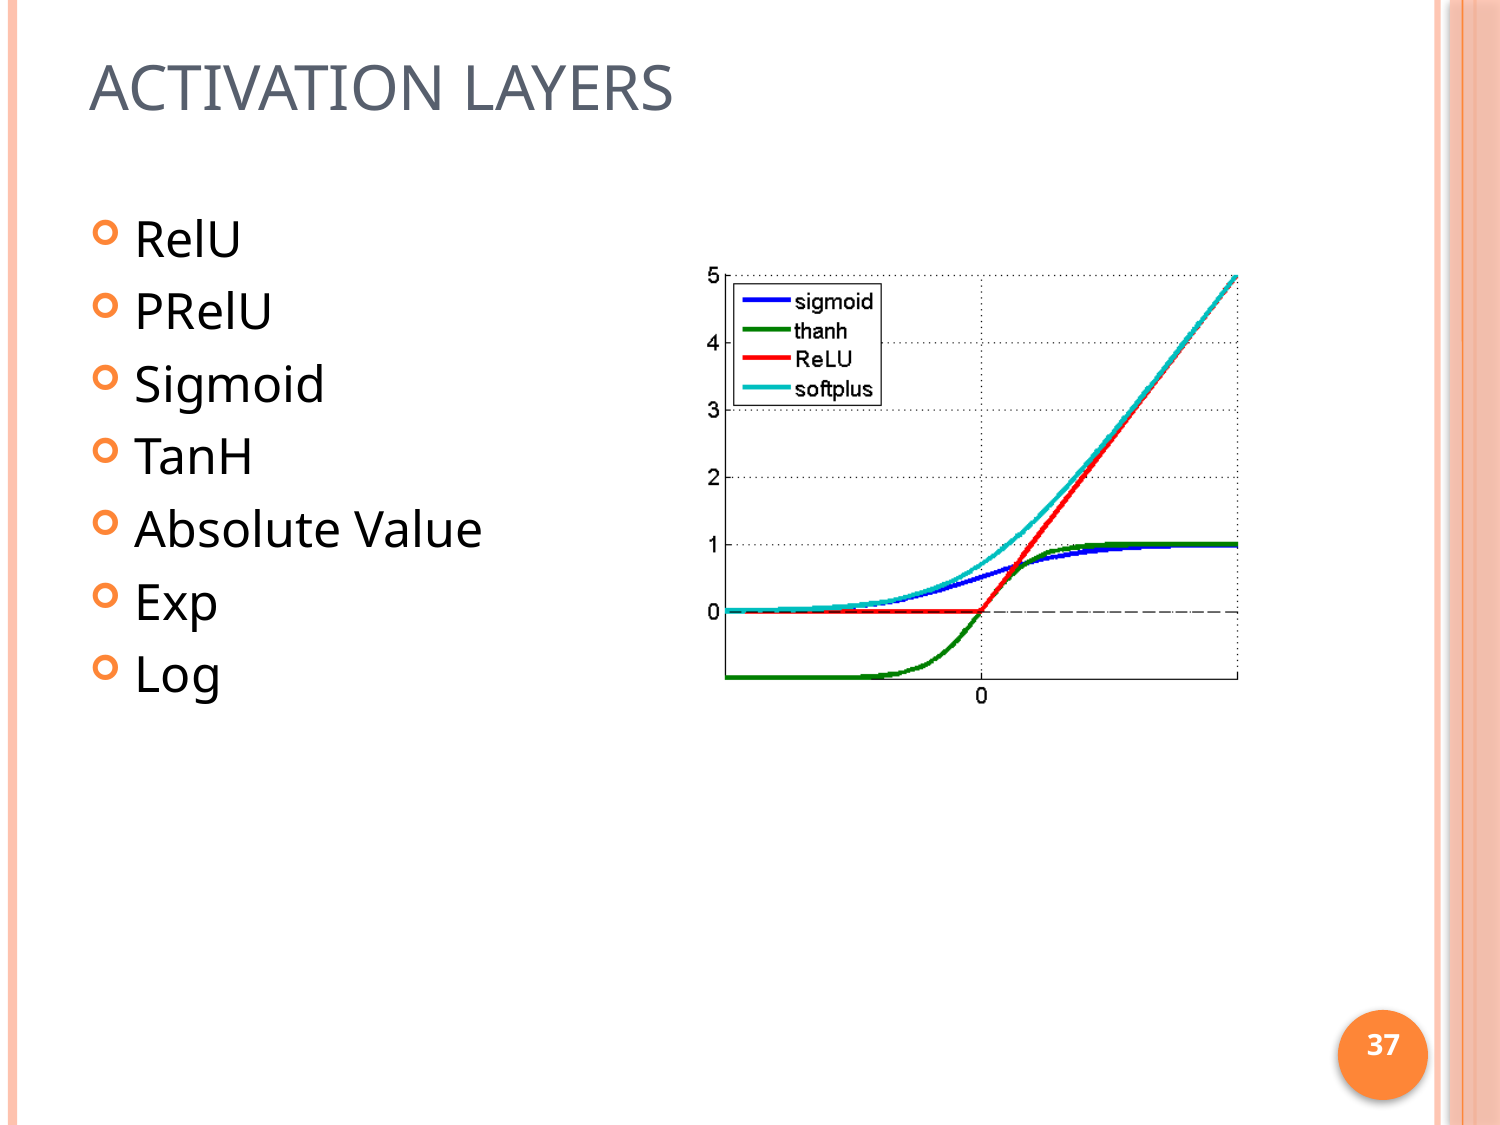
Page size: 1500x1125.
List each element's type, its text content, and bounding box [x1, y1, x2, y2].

slide_number 37 [1333, 1003, 1434, 1089]
title Activation Layers [75, 12, 1350, 130]
list RelU PRelU Sigmoid TanH Absolute Value Exp Log [75, 200, 1300, 1000]
picture [699, 261, 1251, 706]
